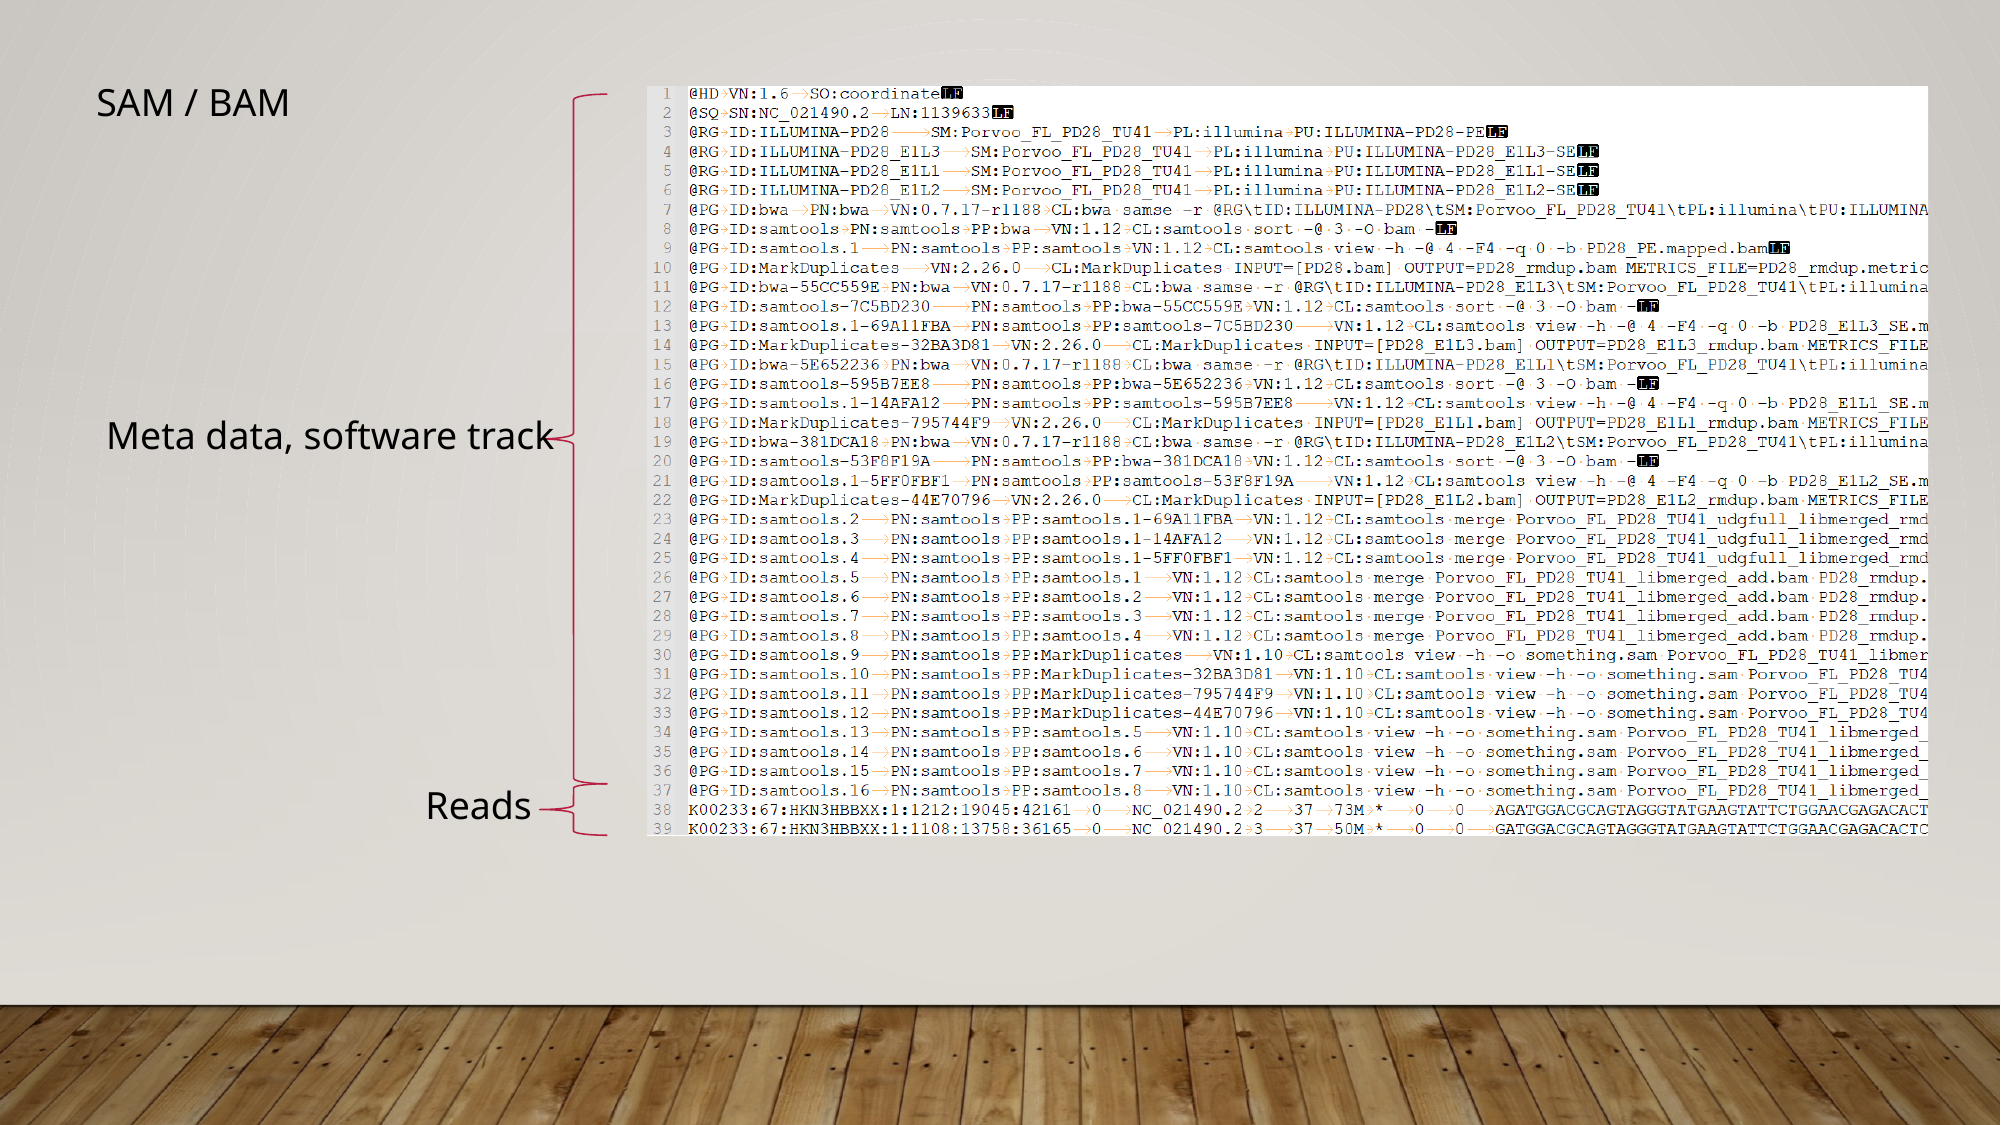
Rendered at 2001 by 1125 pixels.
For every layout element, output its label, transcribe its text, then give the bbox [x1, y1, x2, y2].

picture [0, 1005, 2000, 1125]
text_box [547, 782, 608, 837]
picture [646, 86, 1929, 836]
text_box Meta data, software track [91, 404, 570, 465]
text_box [570, 93, 608, 784]
text_box SAM / BAM [81, 71, 306, 132]
text_box Reads [410, 774, 547, 835]
